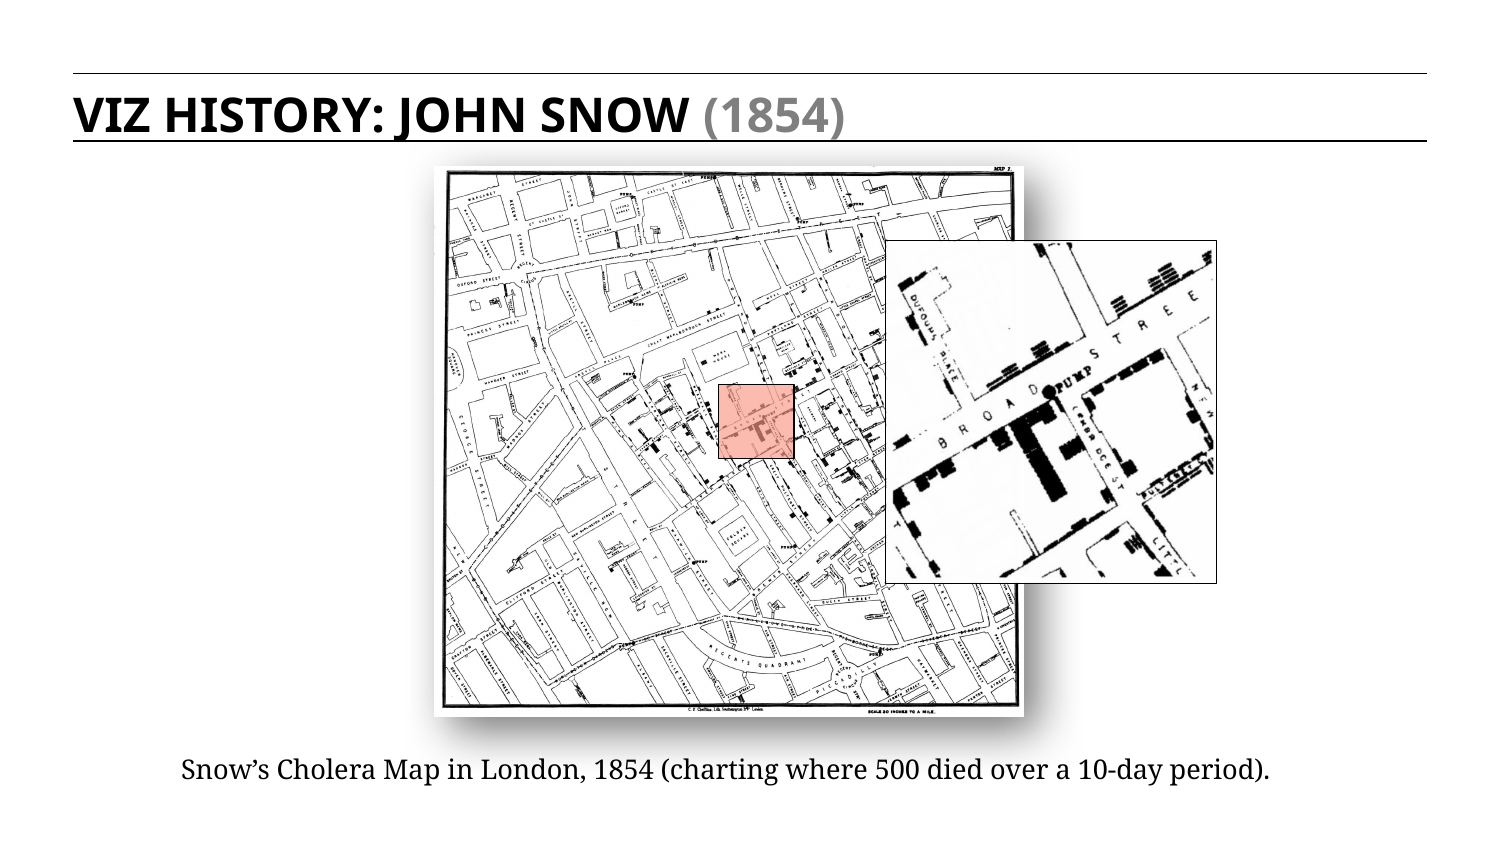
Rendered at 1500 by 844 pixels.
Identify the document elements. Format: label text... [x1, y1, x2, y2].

text_box VIZ HISTORY: JOHN SNOW (1854) [73, 85, 964, 135]
picture [434, 165, 1223, 717]
text_box Snow’s Cholera Map in London, 1854 (charting where 500 died over a 10-day period). [145, 747, 1306, 790]
